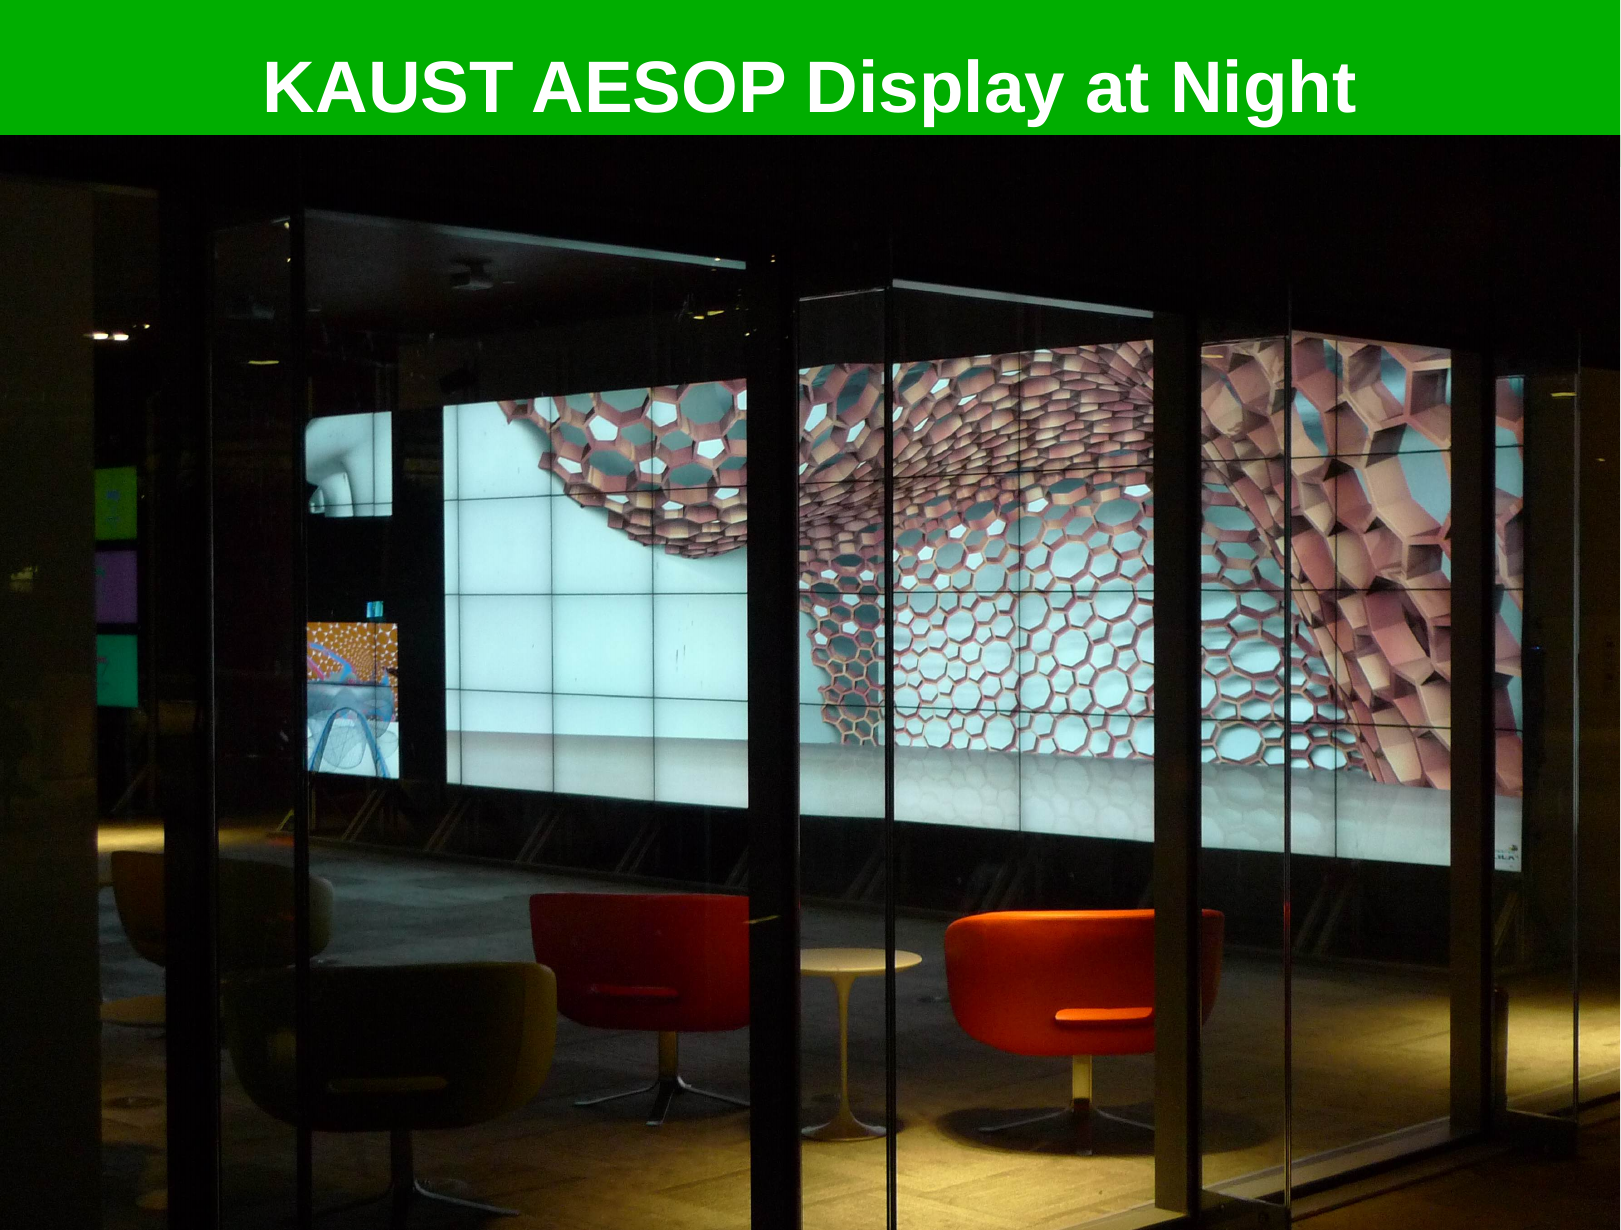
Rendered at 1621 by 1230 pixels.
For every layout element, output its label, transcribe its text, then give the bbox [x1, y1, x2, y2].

picture [0, 135, 1621, 1230]
title KAUST AESOP Display at Night [0, 0, 1621, 135]
